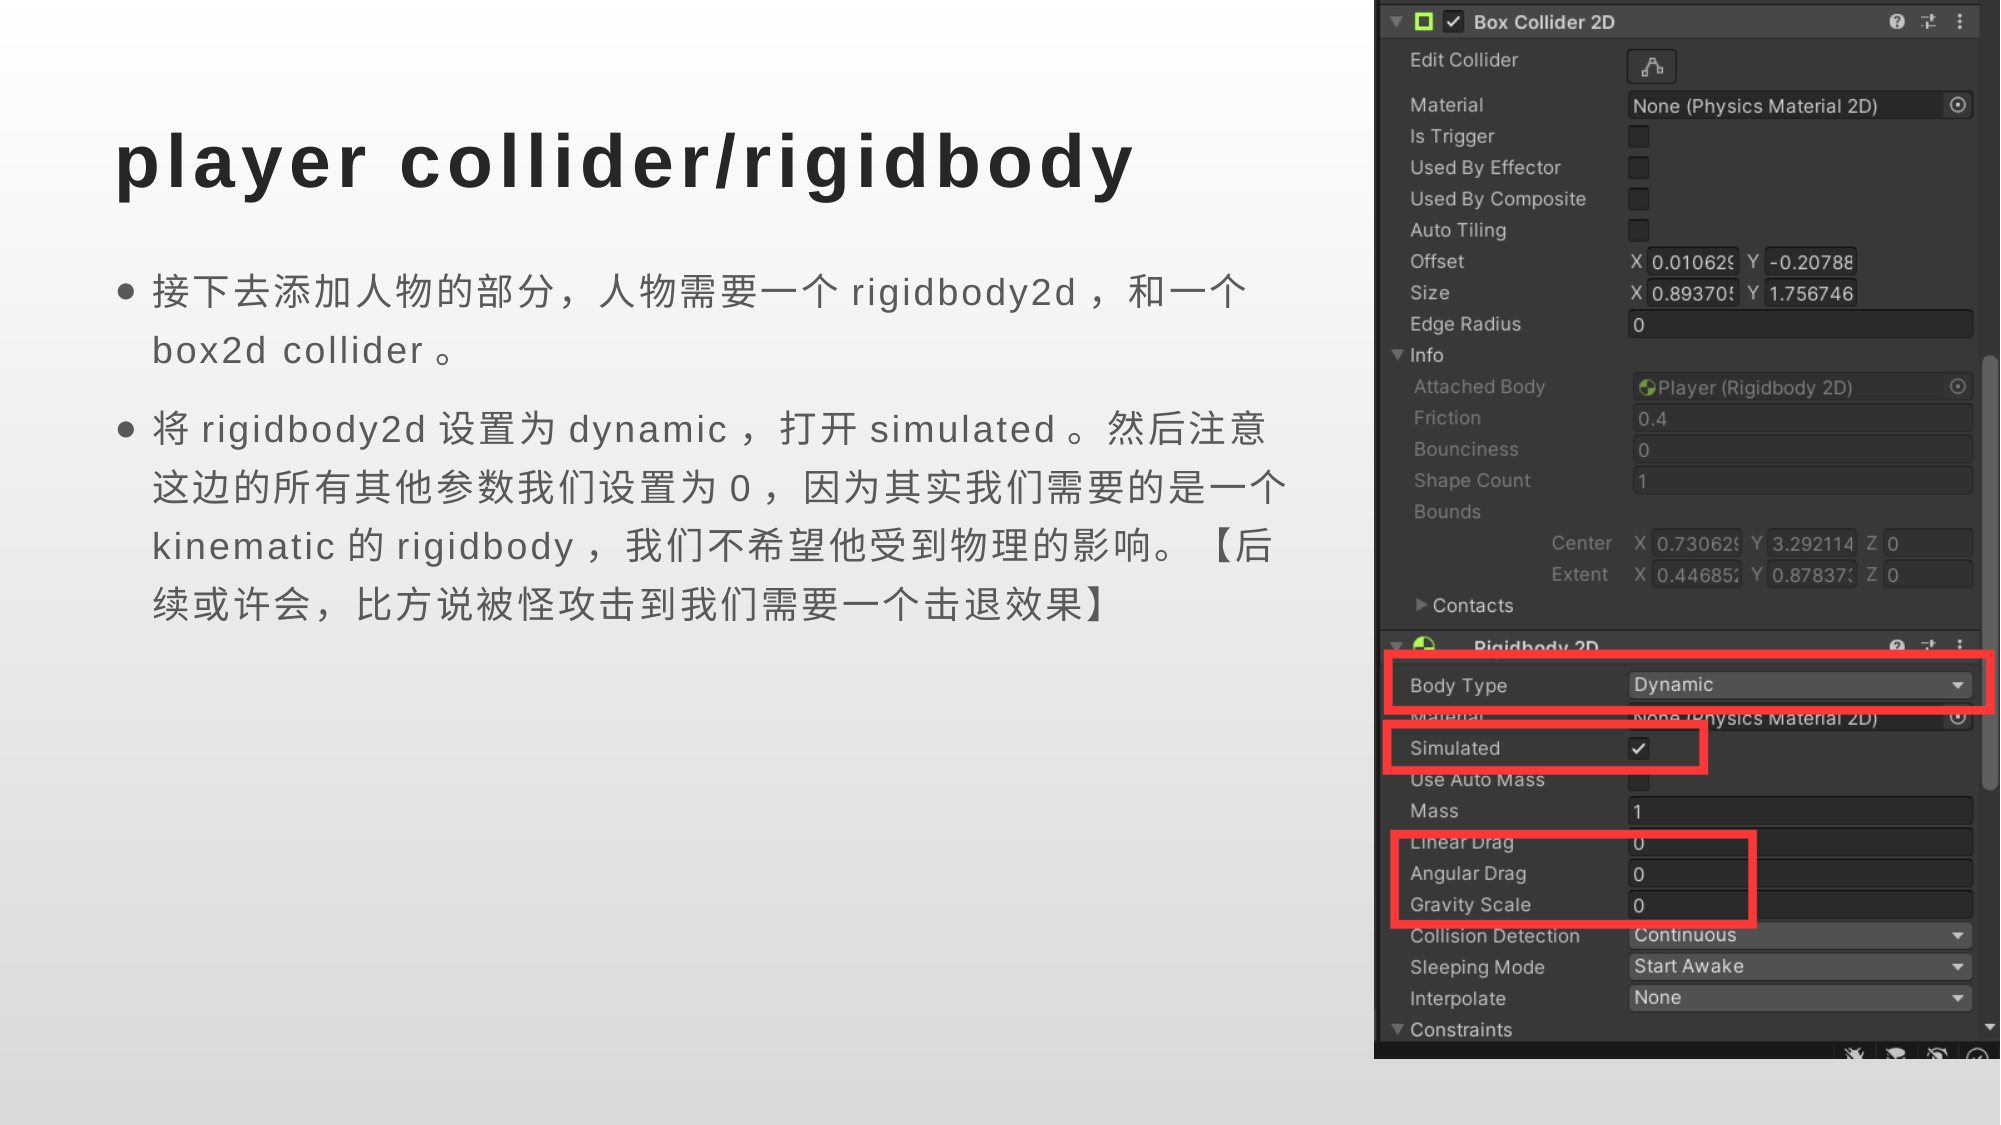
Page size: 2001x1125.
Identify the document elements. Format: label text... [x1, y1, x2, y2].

title player collider/rigidbody [99, 99, 1374, 216]
list 接下去添加人物的部分，人物需要一个rigidbody2d，和一个box2d collider。 将rigidbody2d设置为dynamic，打开simulated。然后注意这边的所有其他参数我们设置为0，因为其实我们需要的是一个kinematic的rigidbody，我们不希望他受到物理的影响。【后续或许会，比方说被怪攻击到我们需要一个击退效果】 [99, 246, 1324, 1026]
picture [1374, 0, 2000, 1059]
